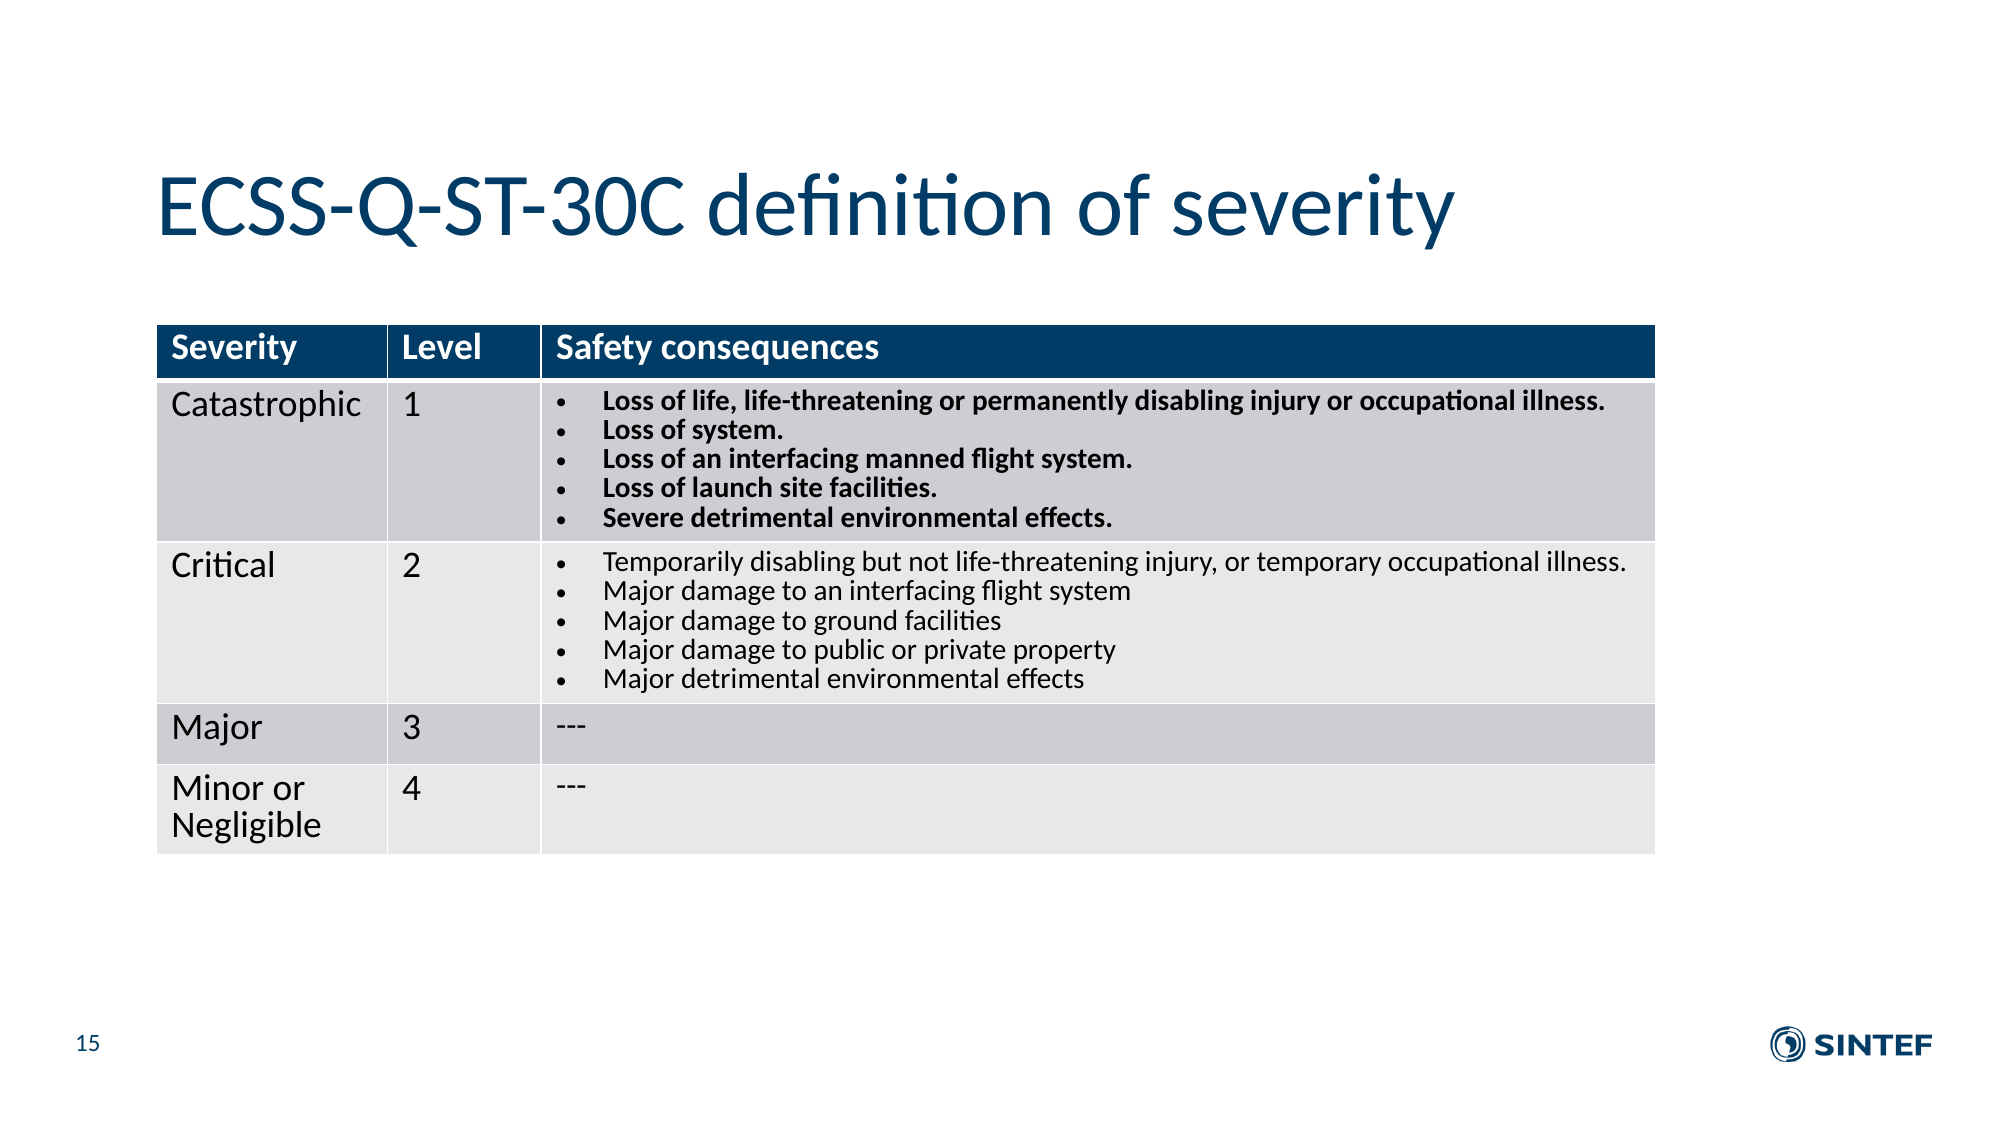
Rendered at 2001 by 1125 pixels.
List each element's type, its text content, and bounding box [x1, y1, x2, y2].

table_cell Catastrophic [157, 383, 387, 541]
table_cell Major [157, 704, 387, 764]
table_header Level [388, 325, 540, 378]
table_cell Critical [157, 543, 387, 703]
table_cell 1 [388, 383, 540, 541]
table_cell --- [542, 765, 1655, 854]
table_cell Minor or Negligible [157, 765, 387, 854]
table_cell 2 [388, 543, 540, 703]
picture [1770, 1026, 1932, 1062]
table_cell 4 [388, 765, 540, 854]
table_cell Temporarily disabling but not life-threatening injury, or temporary occupational illness. Major damage to an interfacing flight system Major damage to ground facilities Major damage to public or private property Major detrimental environmental effects [542, 543, 1655, 703]
table_header Severity [157, 325, 387, 378]
table_cell 3 [388, 704, 540, 764]
title ECSS-Q-ST-30C definition of severity [156, 145, 1634, 298]
table_header Safety consequences [542, 325, 1655, 378]
table_cell --- [542, 704, 1655, 764]
slide_number 15 [75, 1026, 126, 1057]
table_cell Loss of life, life-threatening or permanently disabling injury or occupational illness. Loss of system. Loss of an interfacing manned flight system. Loss of launch site facilities. Severe detrimental environmental effects. [542, 383, 1655, 541]
